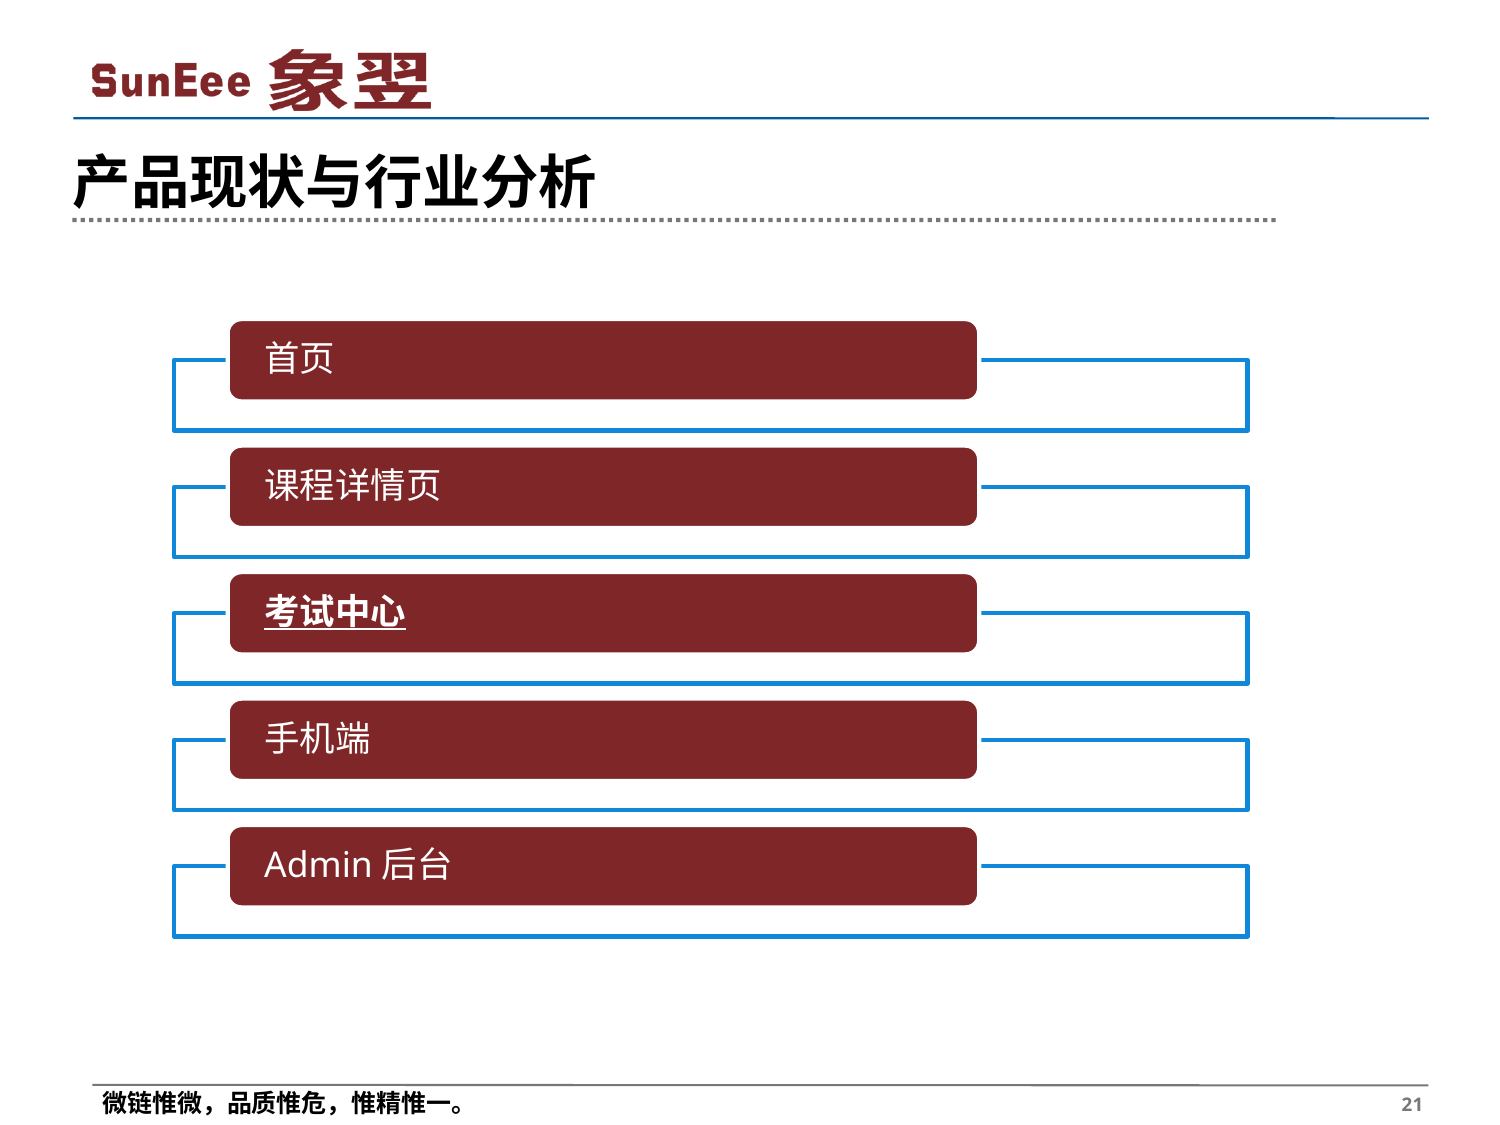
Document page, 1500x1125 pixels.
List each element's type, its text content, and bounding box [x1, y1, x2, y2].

picture [92, 49, 431, 111]
title 产品现状与行业分析 [57, 138, 1273, 224]
slide_number 21 [1130, 1084, 1444, 1122]
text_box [173, 318, 1248, 938]
